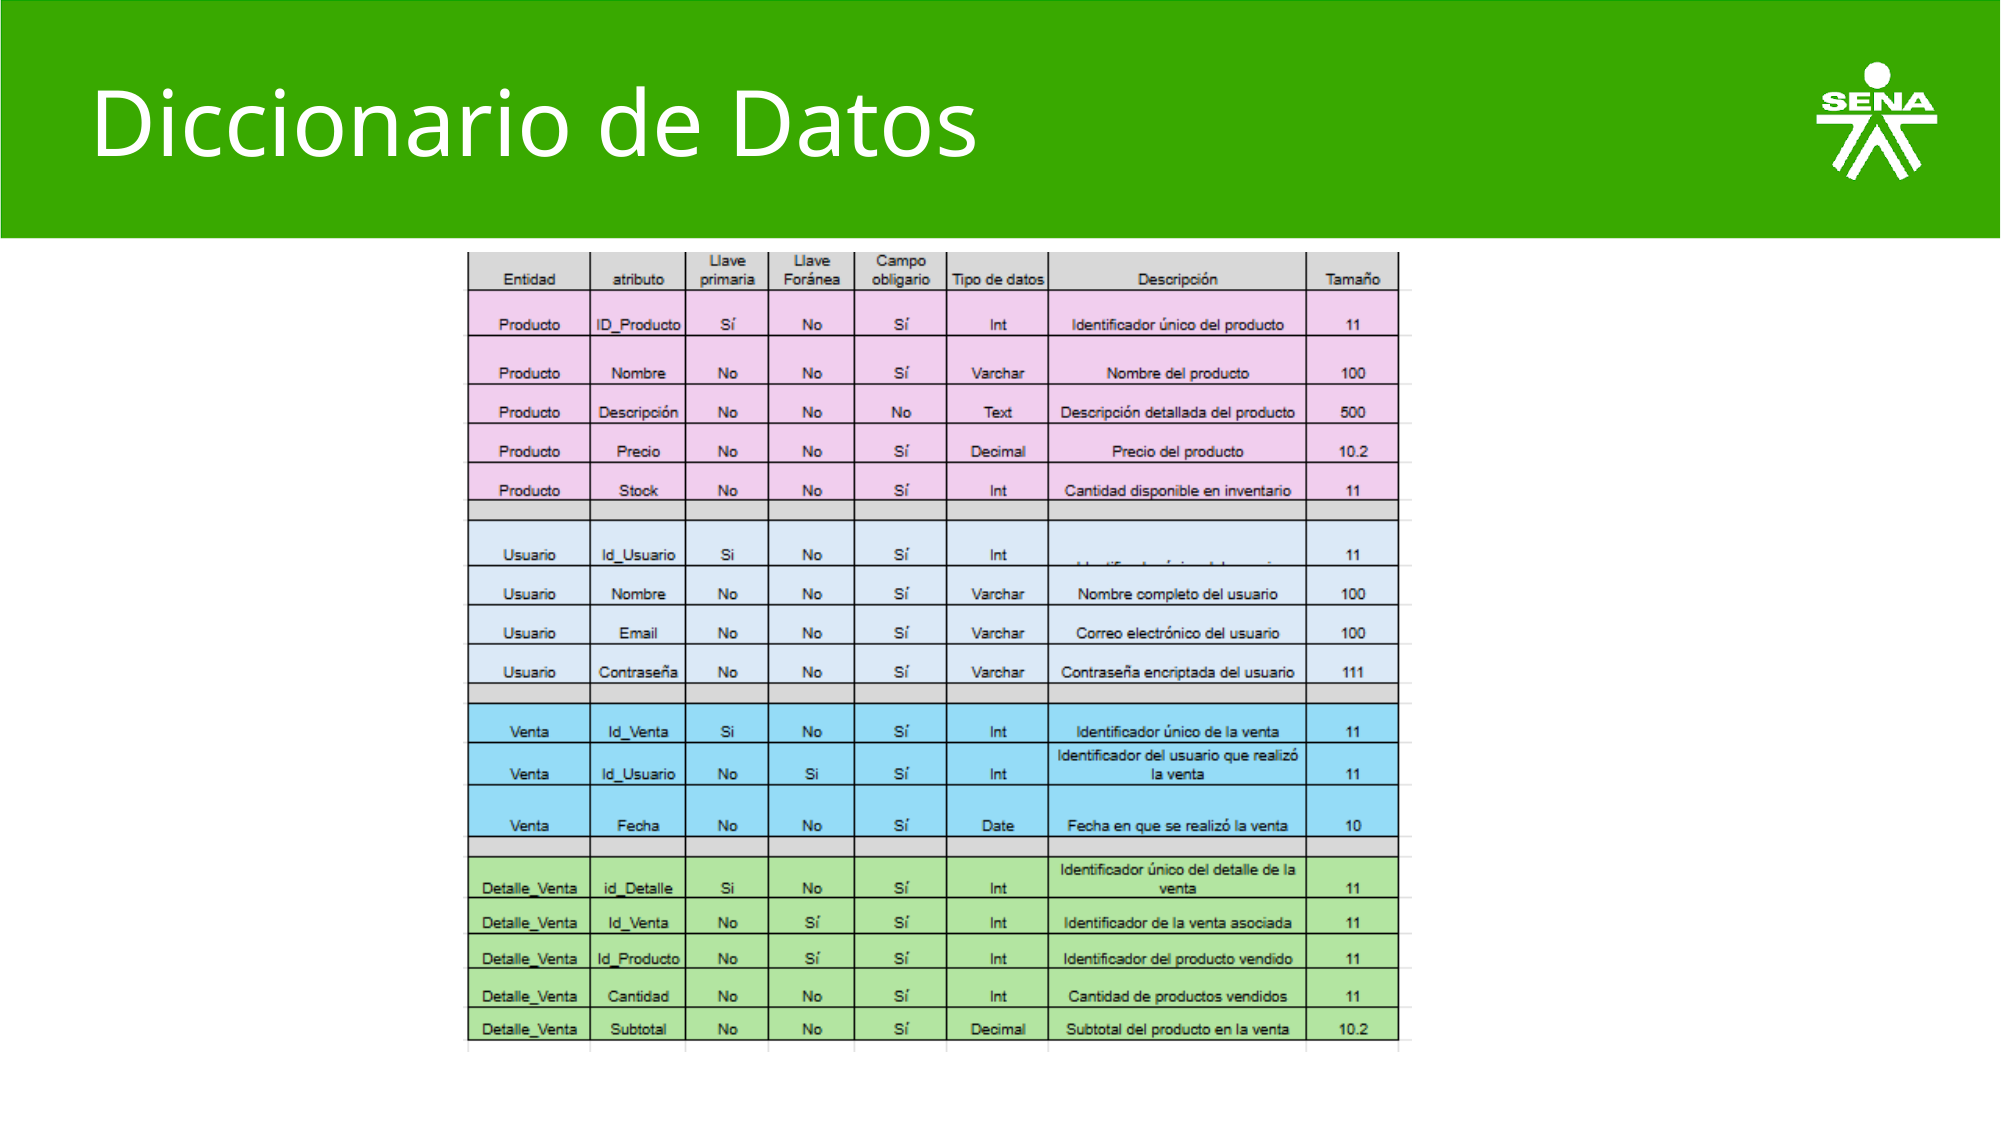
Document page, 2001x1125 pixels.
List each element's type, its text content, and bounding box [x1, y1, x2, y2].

title Diccionario de Datos [74, 18, 1800, 236]
picture [0, 0, 2001, 1125]
